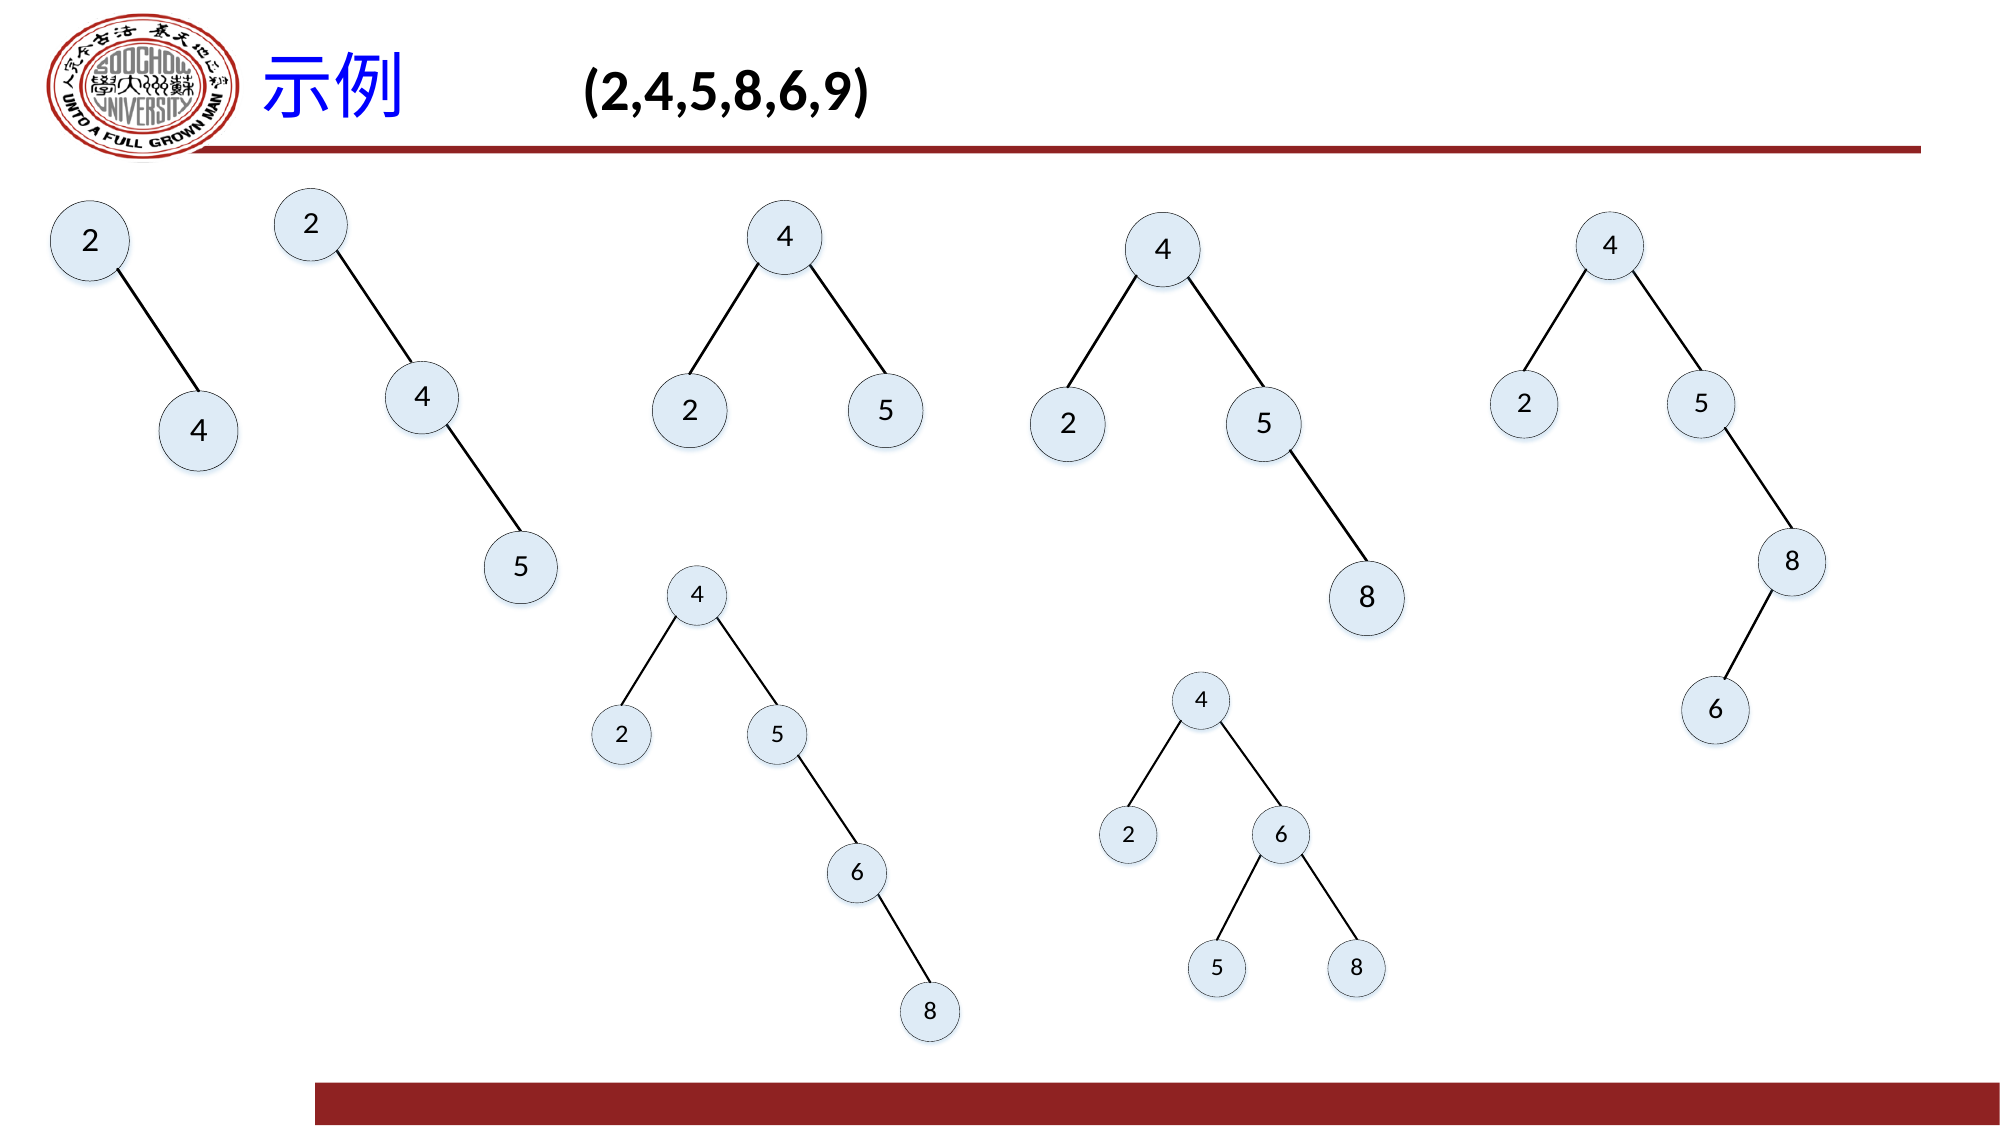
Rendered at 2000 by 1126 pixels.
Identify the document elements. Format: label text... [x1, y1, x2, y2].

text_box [42, 196, 244, 482]
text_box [1483, 208, 1832, 752]
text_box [267, 184, 564, 613]
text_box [1094, 668, 1390, 1005]
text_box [586, 562, 965, 1050]
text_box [1023, 208, 1411, 646]
title 示例 [242, 30, 1921, 138]
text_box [645, 196, 930, 457]
picture [40, 9, 246, 163]
